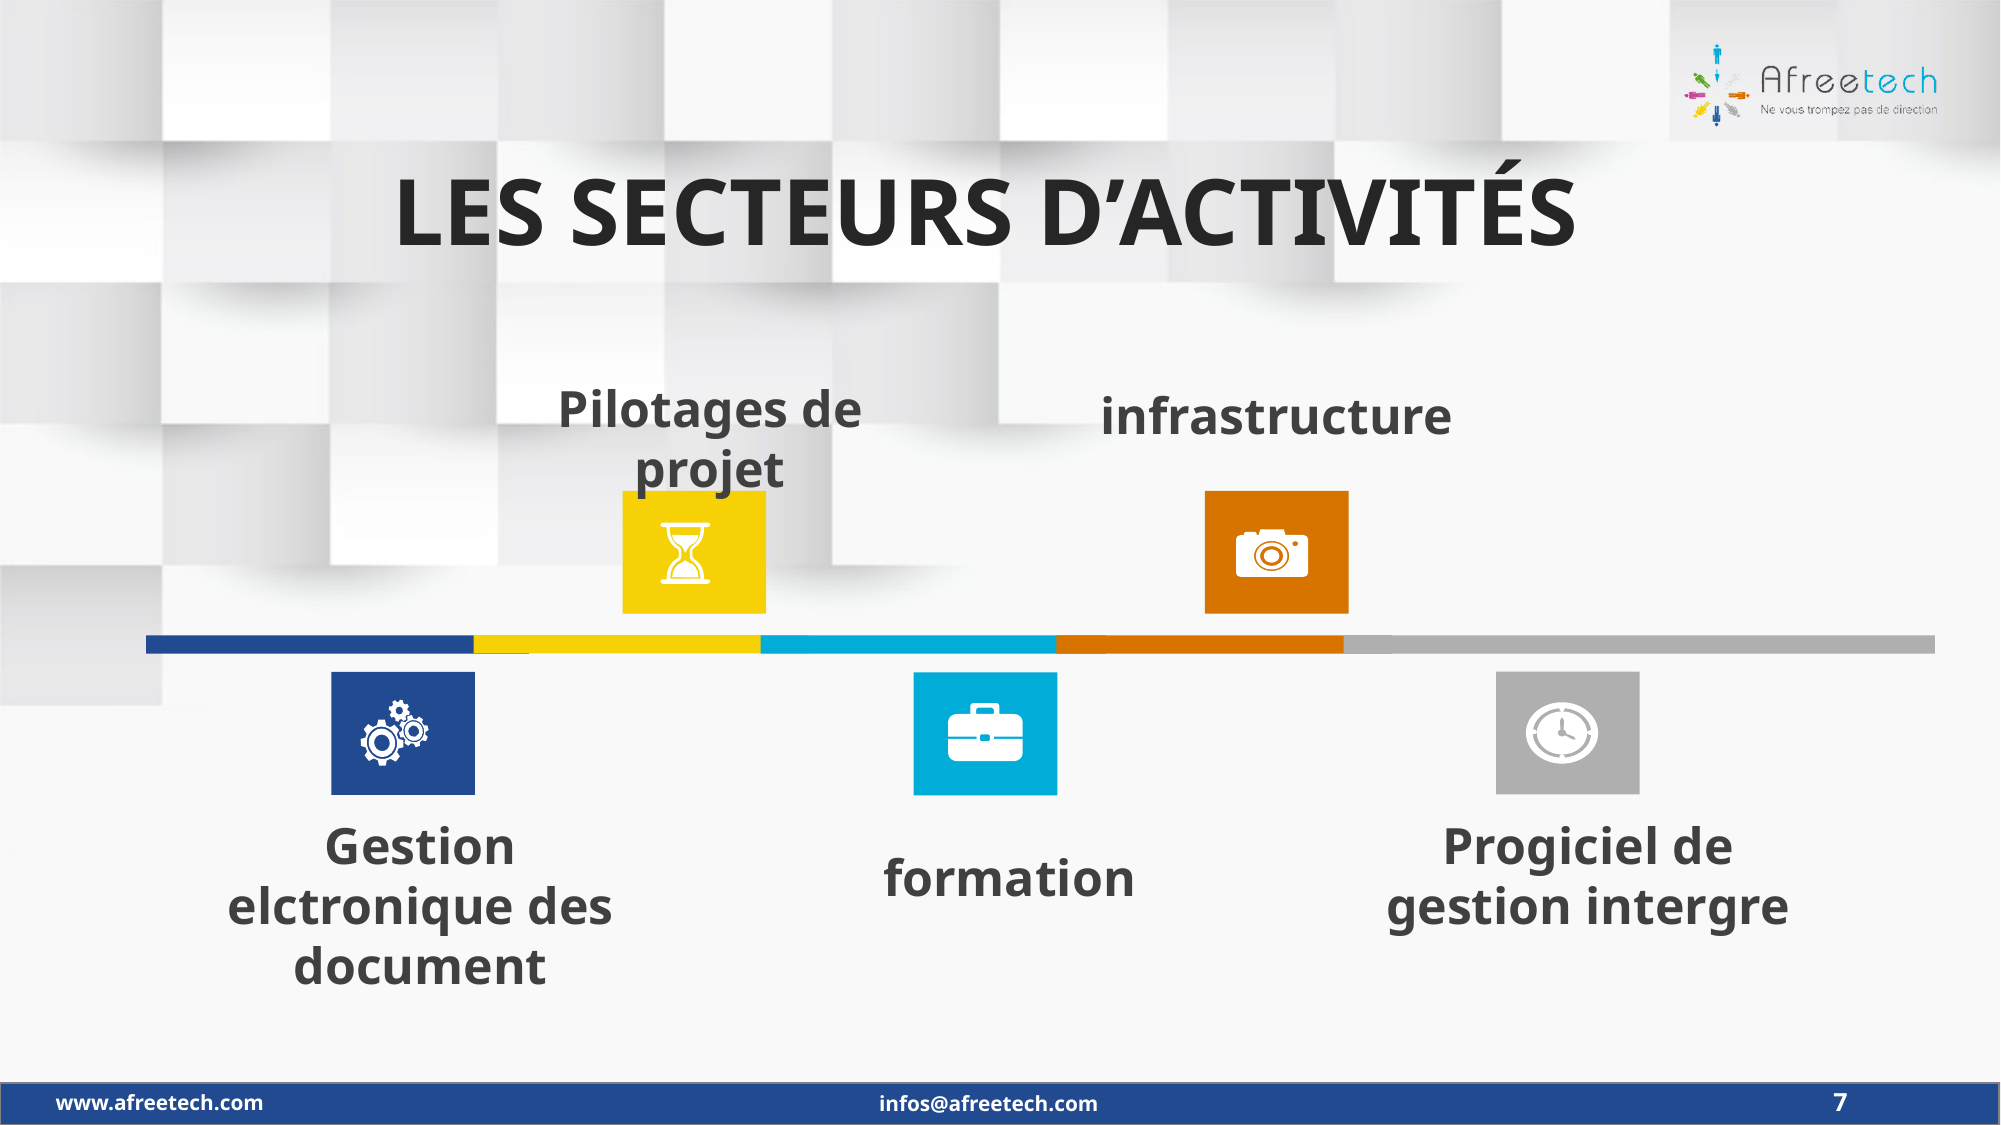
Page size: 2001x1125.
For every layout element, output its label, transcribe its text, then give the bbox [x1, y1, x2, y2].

text_box [947, 702, 1024, 763]
text_box [1524, 701, 1600, 765]
text_box [913, 671, 1058, 796]
text_box [473, 634, 759, 654]
text_box Pilotages de projet [484, 369, 937, 505]
text_box [145, 634, 530, 655]
text_box [759, 634, 1055, 655]
slide_number 7 [1412, 1081, 1863, 1125]
text_box [359, 698, 430, 767]
text_box [1495, 670, 1641, 795]
text_box [659, 521, 712, 585]
text_box Progiciel de gestion intergre [1362, 806, 1814, 942]
text_box formation [785, 839, 1241, 914]
text_box infrastructure [1050, 376, 1503, 452]
text_box [621, 505, 767, 615]
text_box [1343, 634, 1936, 655]
list LES SECTEURS D’ACTIVITÉS [36, 156, 1936, 275]
picture [0, 0, 2001, 1082]
text_box [1055, 634, 1343, 655]
text_box Gestion elctronique des document [194, 806, 647, 1002]
text_box [1204, 490, 1350, 615]
text_box [1235, 528, 1310, 579]
text_box [330, 671, 476, 796]
